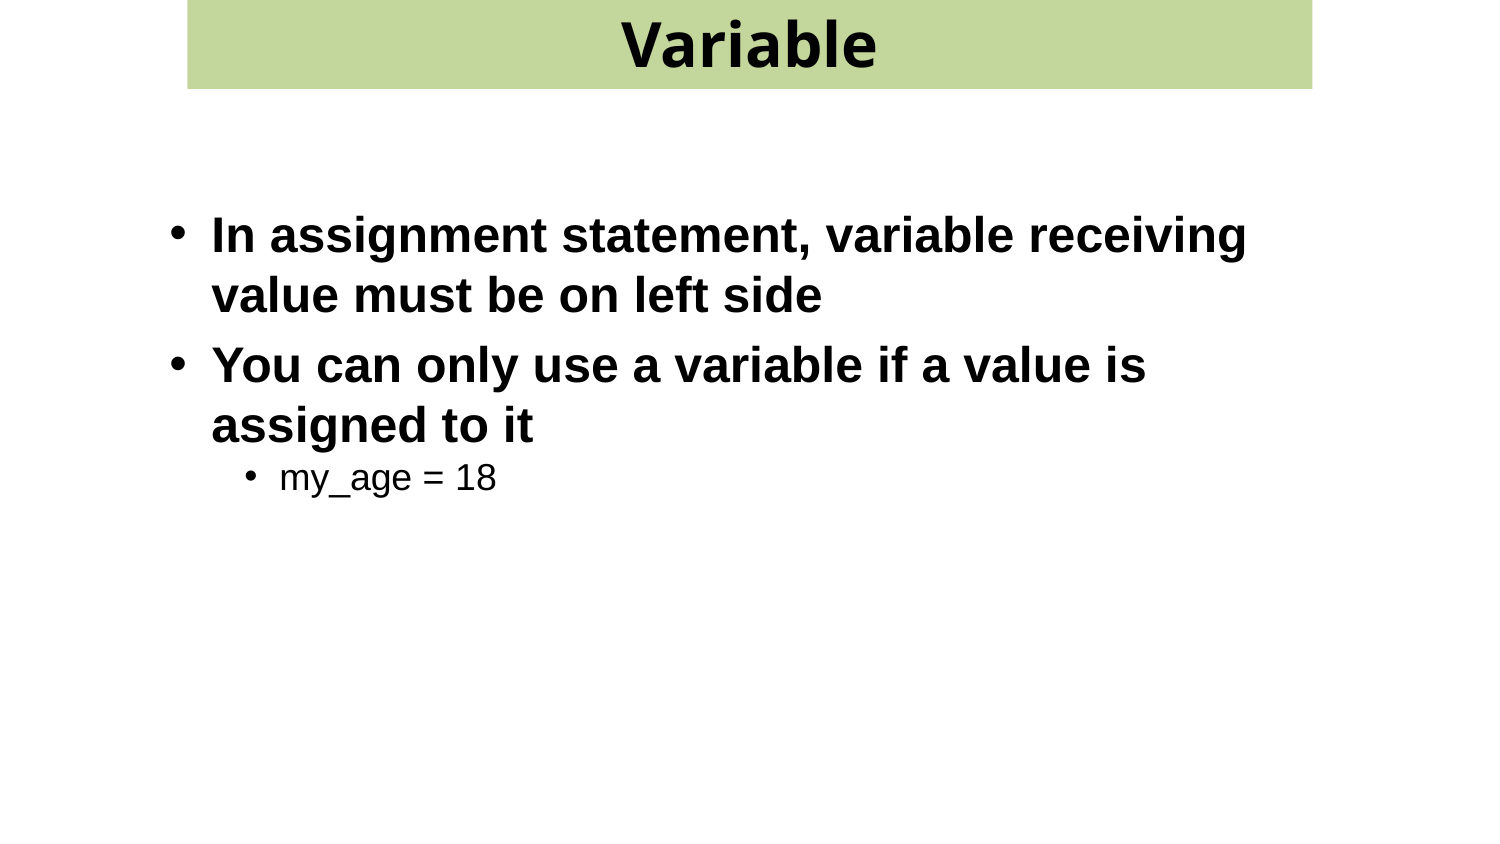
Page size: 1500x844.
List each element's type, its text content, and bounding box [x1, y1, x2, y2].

list In assignment statement, variable receiving value must be on left side You can only use a variable if a value is assigned to it my_age = 18 [163, 196, 1337, 755]
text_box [187, 0, 1313, 90]
